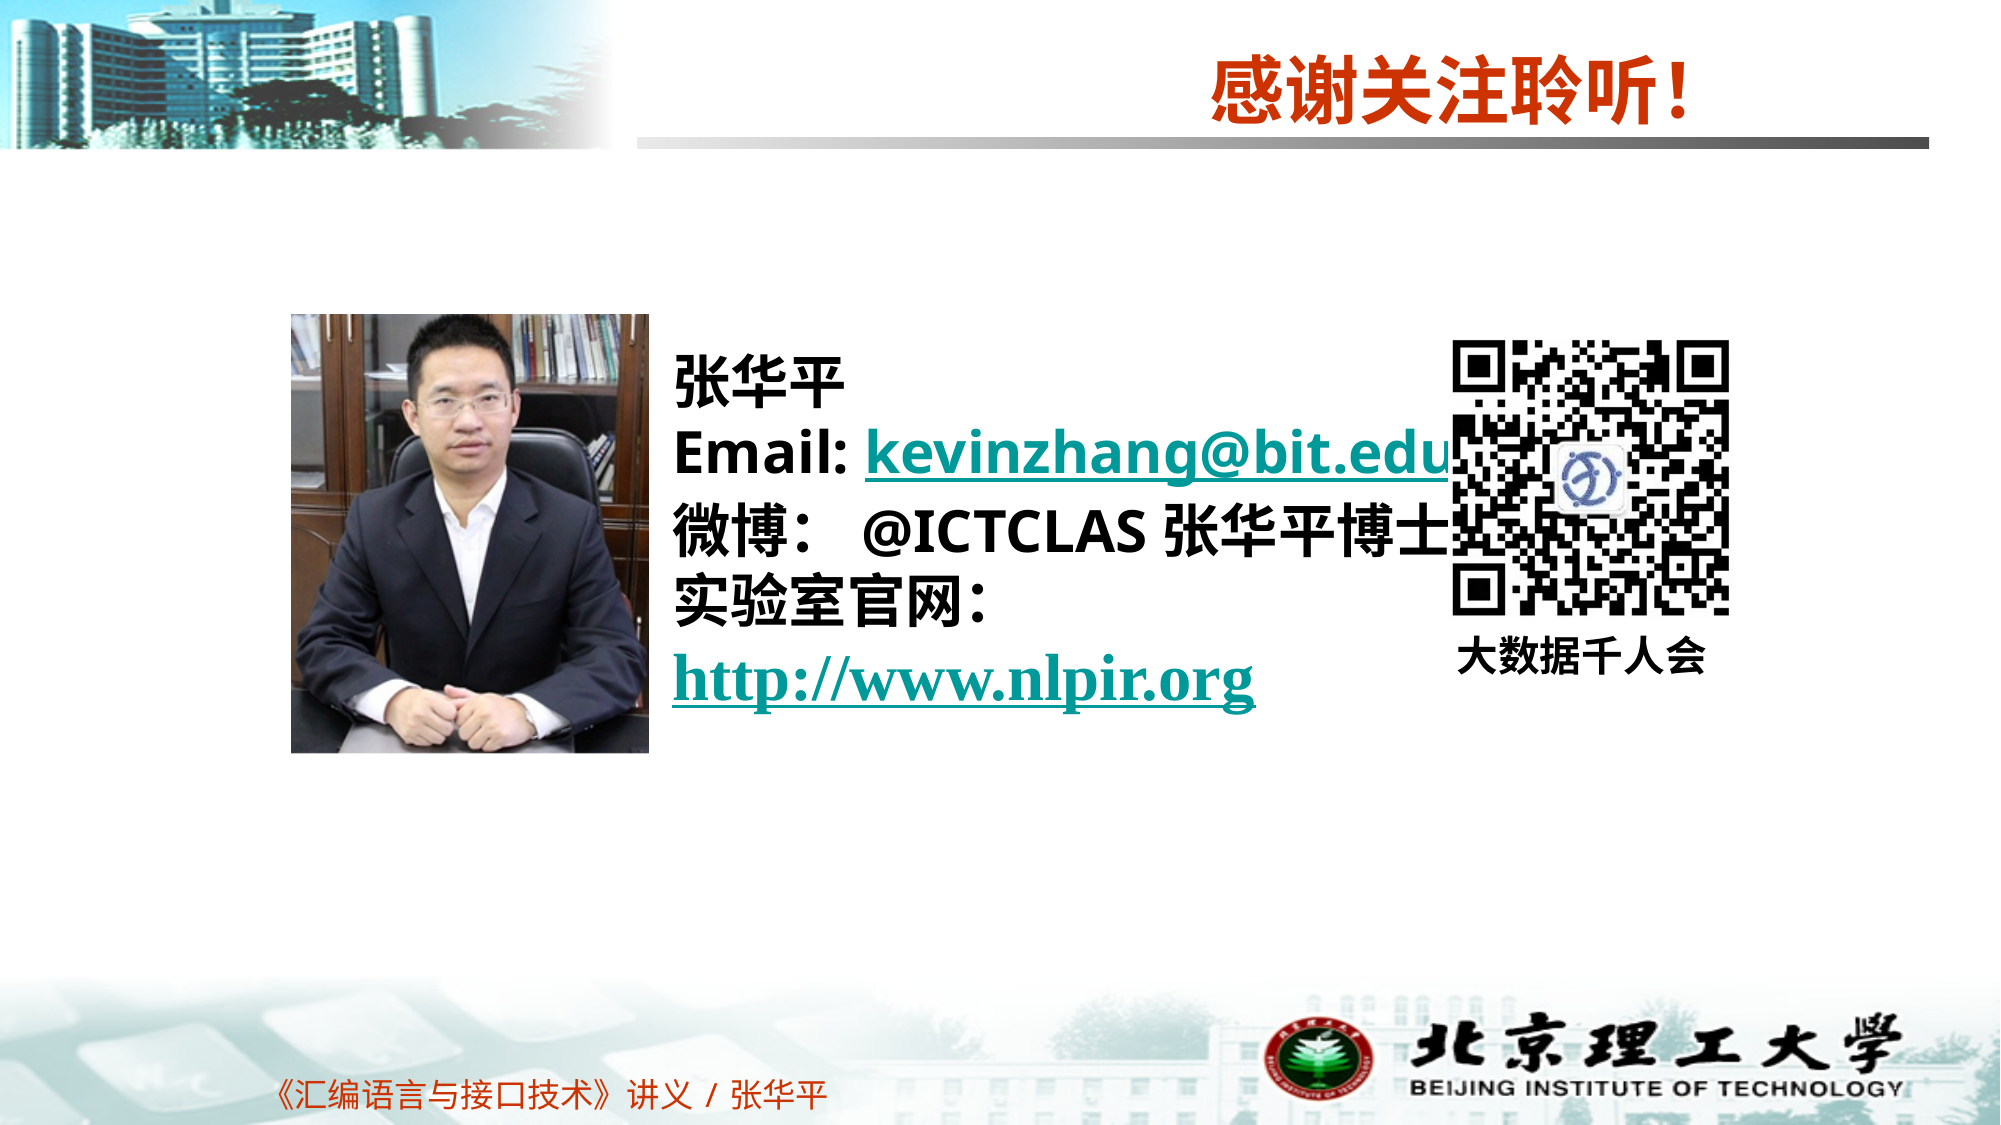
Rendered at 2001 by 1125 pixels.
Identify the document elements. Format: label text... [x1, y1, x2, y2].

title 感谢关注聆听！ [789, 31, 1750, 147]
picture [0, 0, 2000, 1125]
text_box 张华平 Email: kevinzhang@bit.edu.cn 微博：@ICTCLAS张华平博士 实验室官网： http://www.nlpir.org [657, 337, 1697, 722]
text_box 大数据千人会 [1413, 622, 1750, 688]
